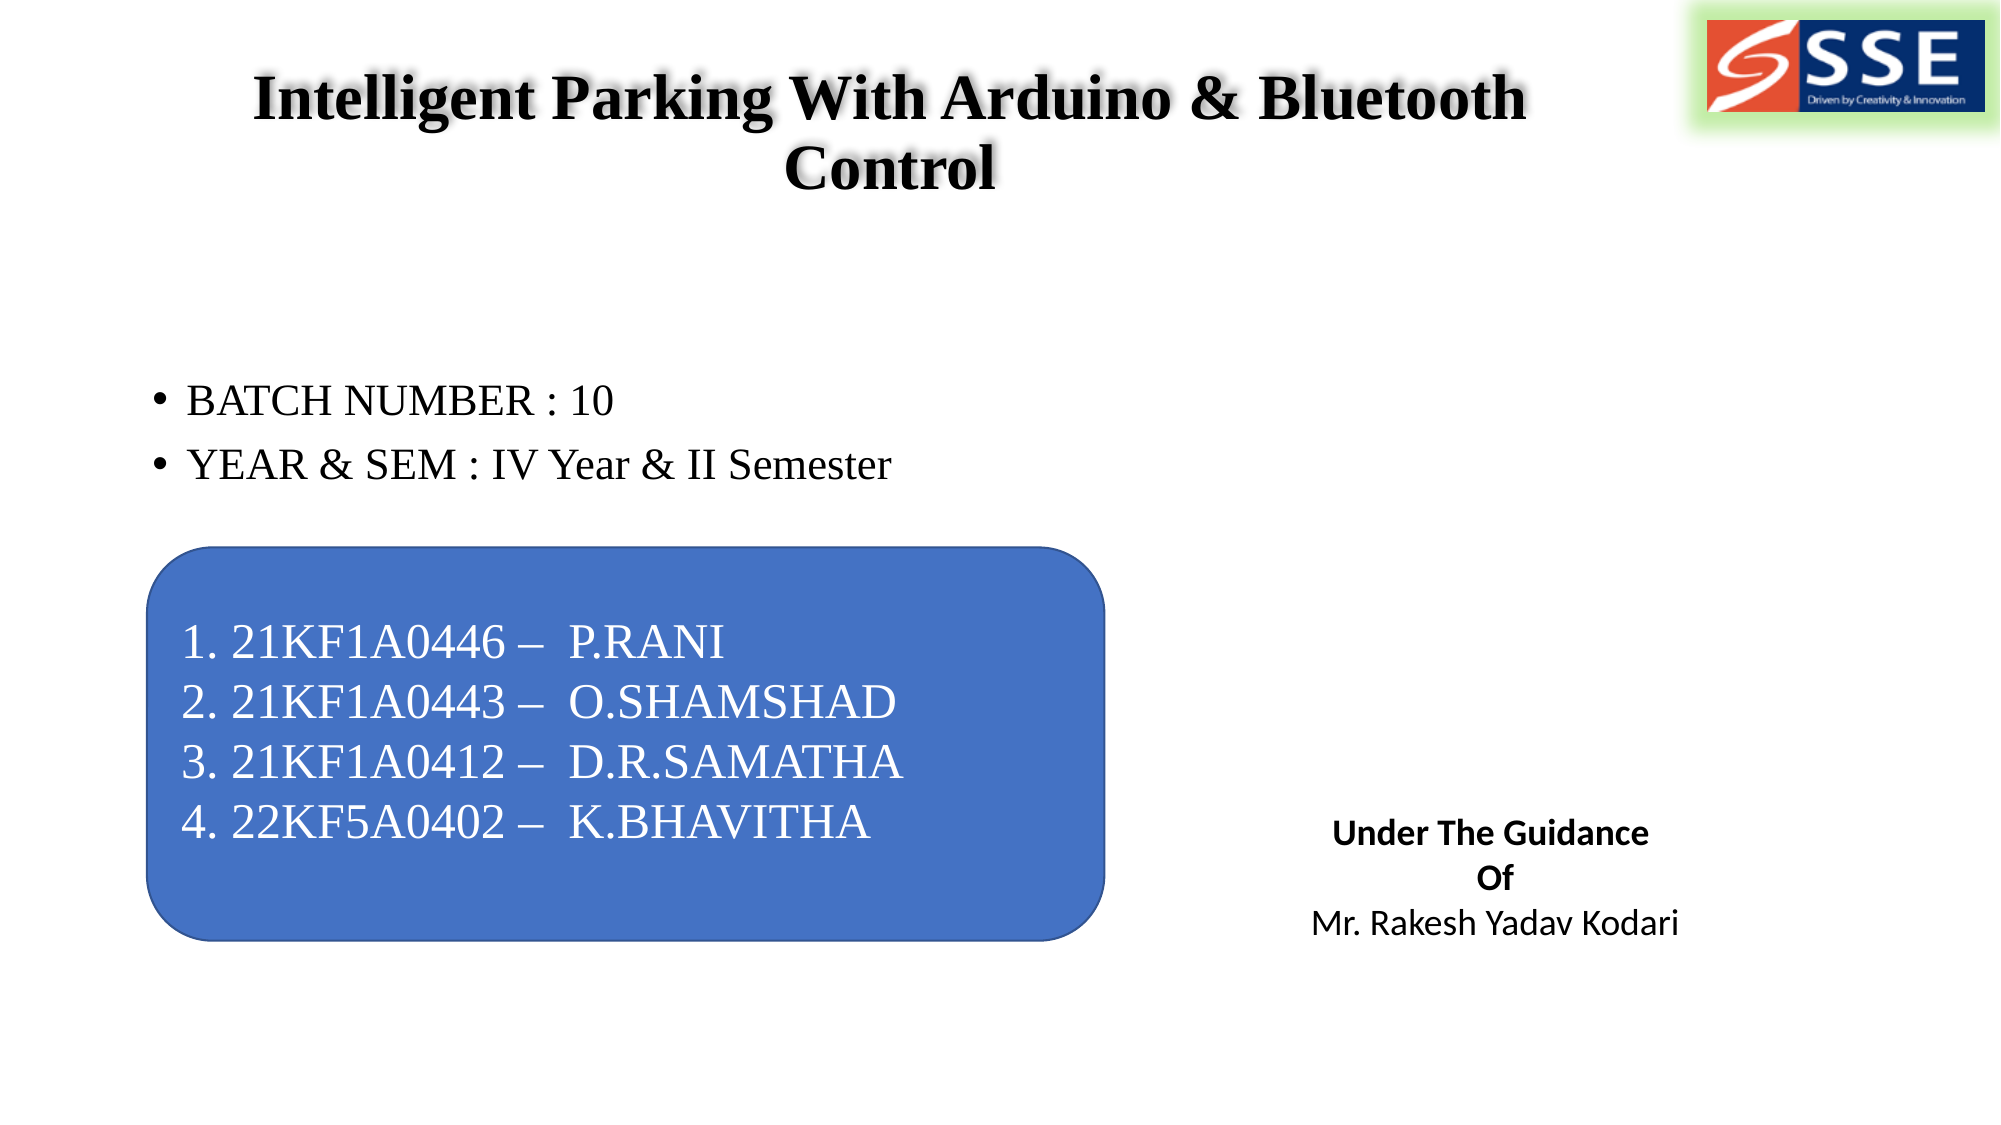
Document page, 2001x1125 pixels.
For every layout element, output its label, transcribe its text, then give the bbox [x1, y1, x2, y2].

title Intelligent Parking With Arduino & Bluetooth Control [130, 32, 1650, 315]
text_box 1. 21KF1A0446 – P.RANI 2. 21KF1A0443 – O.SHAMSHAD 3. 21KF1A0412 – D.R.SAMATHA 4. 22KF5A0402 – K.BHAVITHA [145, 546, 1106, 942]
text_box Under The Guidance Of Mr. Rakesh Yadav Kodari [1219, 800, 1771, 1037]
picture [1707, 20, 1985, 112]
list BATCH NUMBER : 10 YEAR & SEM : IV Year & II Semester [137, 299, 1863, 1014]
